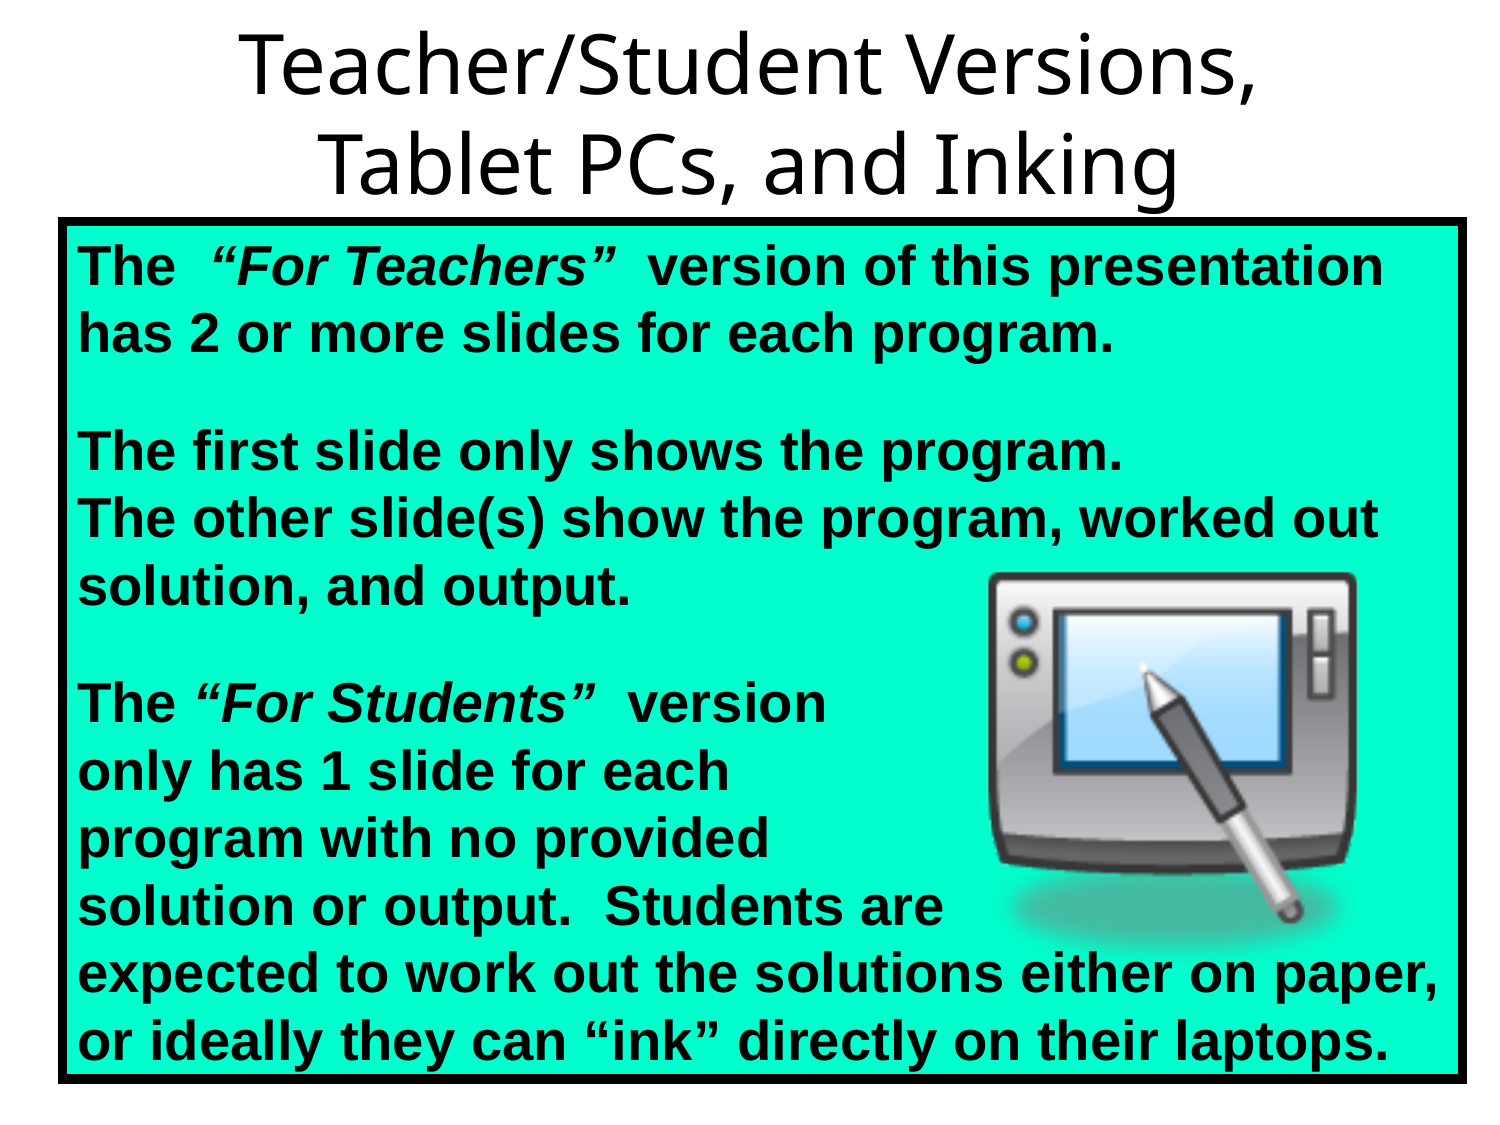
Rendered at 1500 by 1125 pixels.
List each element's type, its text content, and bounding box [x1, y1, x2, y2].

title Teacher/Student Versions, Tablet PCs, and Inking [0, 0, 1500, 222]
text_box The “For Teachers” version of this presentation has 2 or more slides for each program. The first slide only shows the program. The other slide(s) show the program, worked out solution, and output. The “For Students” version only has 1 slide for each program with no provided solution or output. Students are expected to work out the solutions either on paper, or ideally they can “ink” directly on their laptops. [62, 221, 1463, 1079]
picture [962, 537, 1388, 963]
